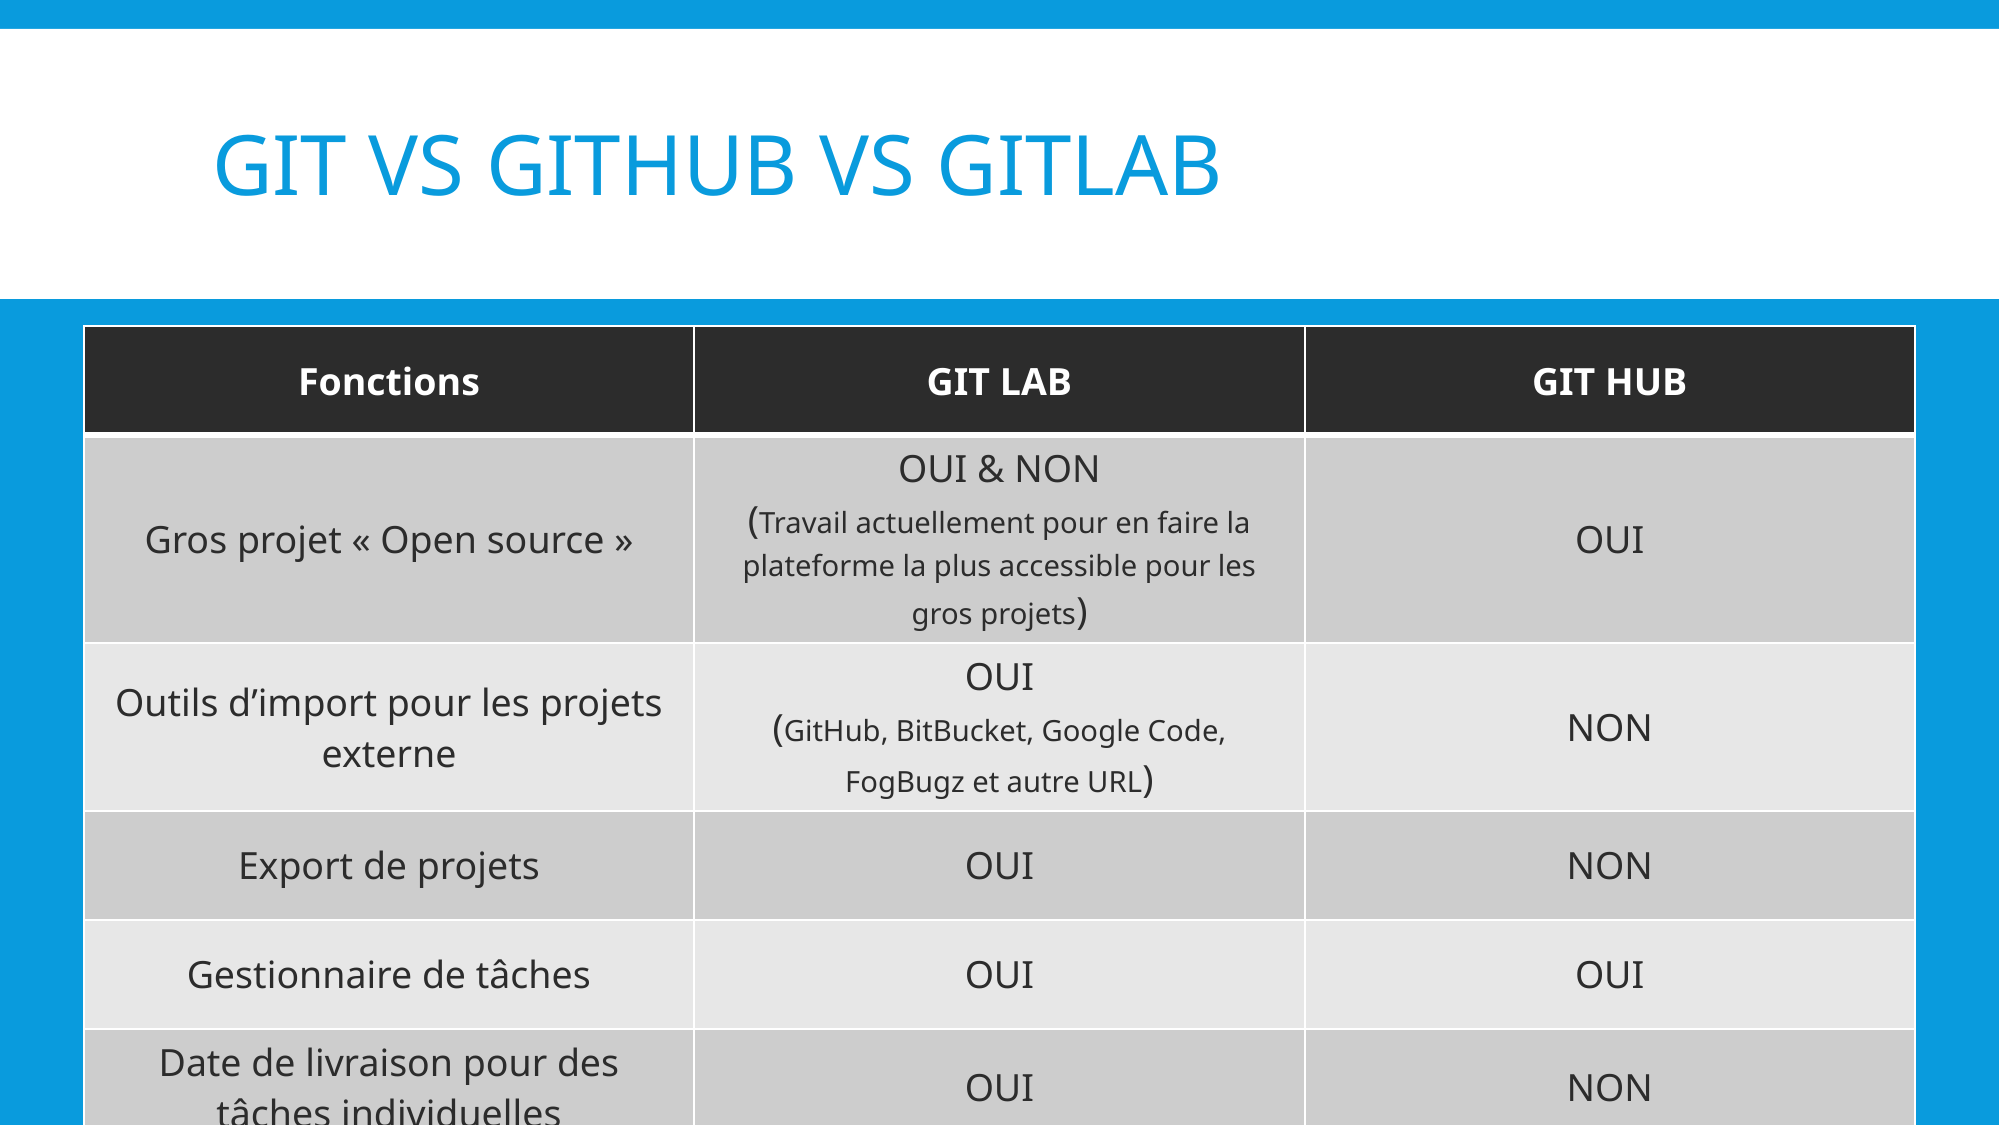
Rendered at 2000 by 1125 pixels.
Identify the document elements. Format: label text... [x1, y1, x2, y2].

table_cell Gestionnaire de tâches [85, 921, 693, 1028]
table_cell Outils d’import pour les projets externe [85, 644, 693, 810]
table_header GIT LAB [695, 327, 1304, 432]
table_cell Export de projets [85, 812, 693, 919]
table_header Fonctions [85, 327, 693, 432]
table_cell OUI [1306, 438, 1914, 642]
title GIT VS GITHUB VS GITLAB [197, 46, 1802, 295]
table_cell OUI [695, 1030, 1304, 1125]
table_cell OUI (GitHub, BitBucket, Google Code, FogBugz et autre URL) [695, 644, 1304, 810]
table_cell OUI [1306, 921, 1914, 1028]
table_cell Date de livraison pour des tâches individuelles [85, 1030, 693, 1125]
table_cell Gros projet « Open source » [85, 438, 693, 642]
table_cell NON [1306, 644, 1914, 810]
table_cell NON [1306, 1030, 1914, 1125]
table_cell OUI & NON (Travail actuellement pour en faire la plateforme la plus accessible pour les gros projets) [695, 438, 1304, 642]
table_cell OUI [695, 921, 1304, 1028]
table_cell NON [1306, 812, 1914, 919]
table_header GIT HUB [1306, 327, 1914, 432]
table_cell OUI [695, 812, 1304, 919]
